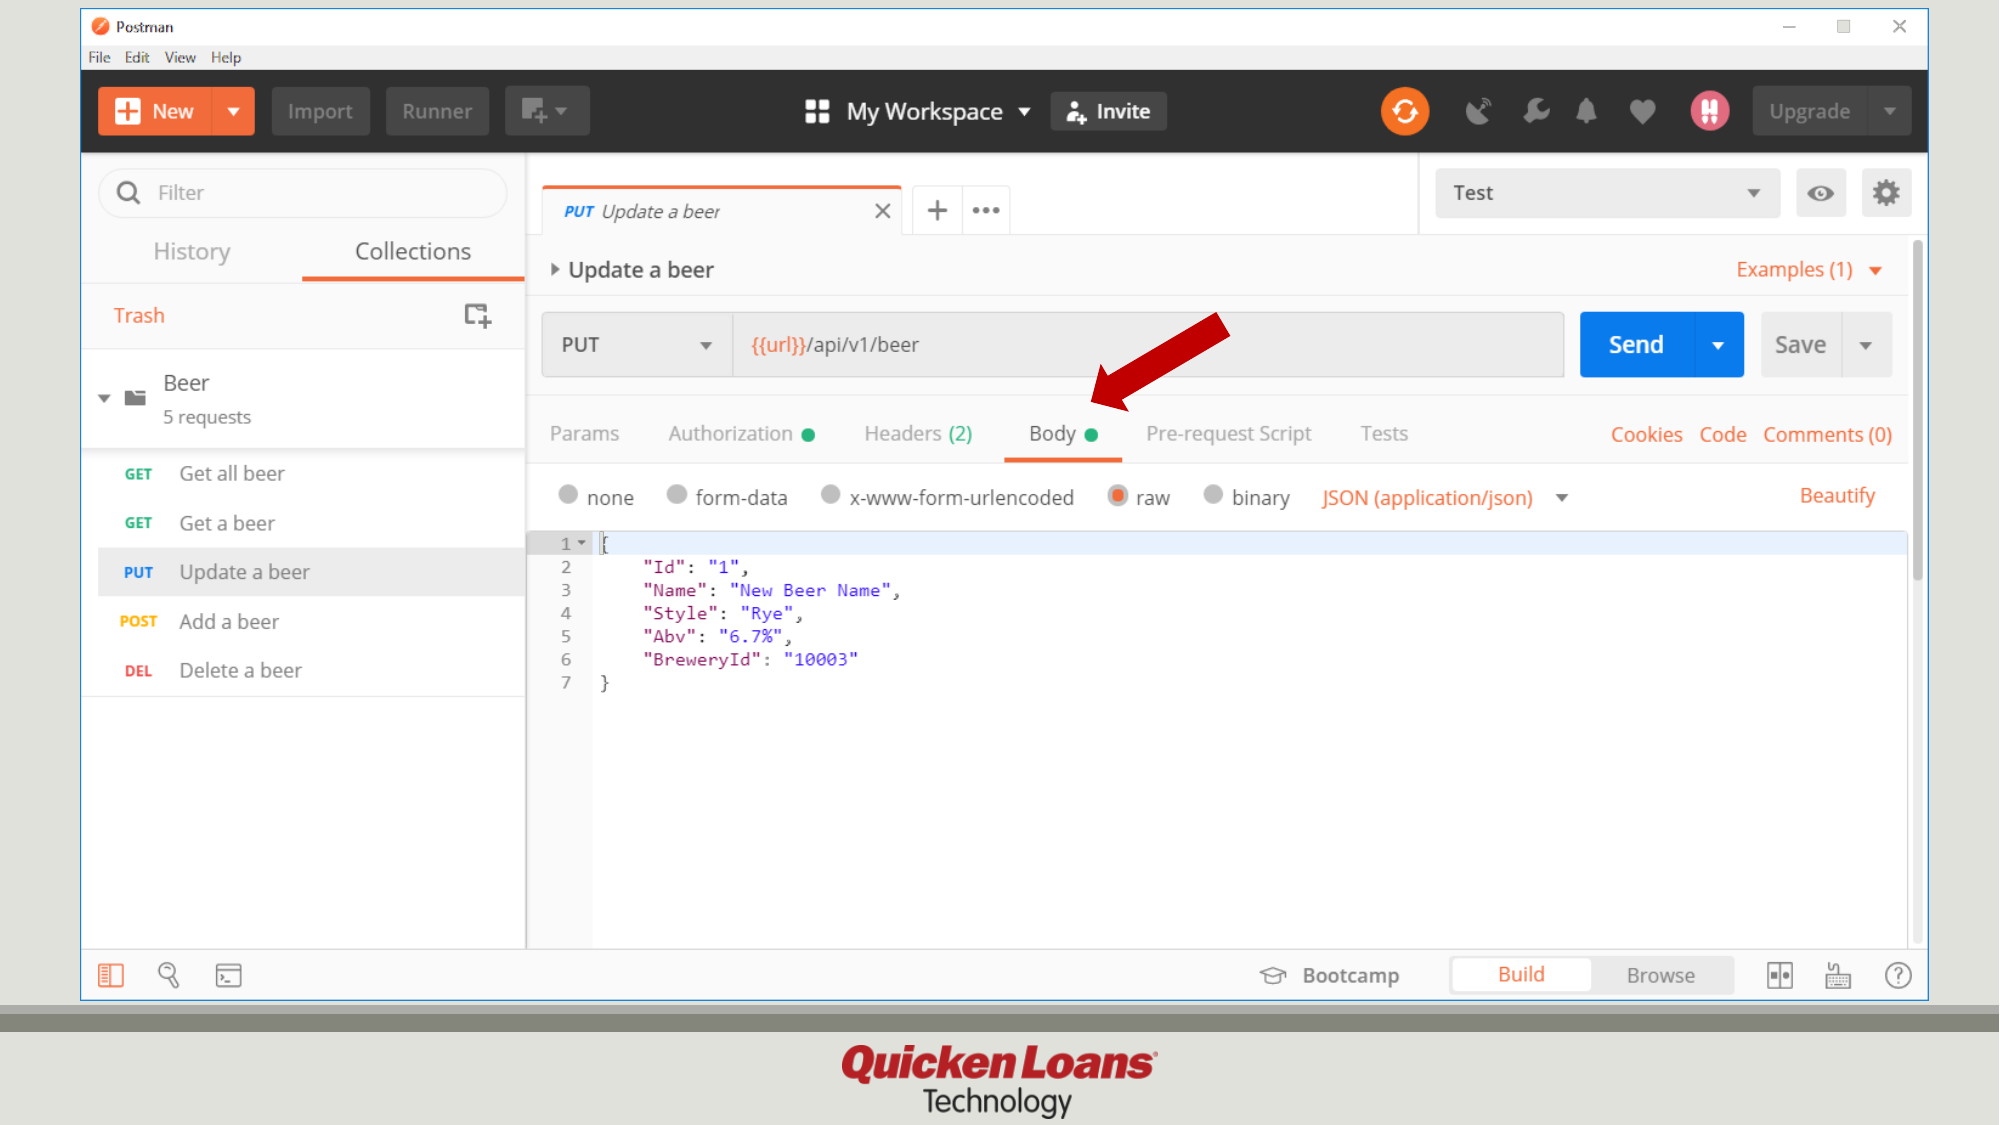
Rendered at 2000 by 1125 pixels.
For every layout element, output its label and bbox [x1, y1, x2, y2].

picture [80, 8, 1929, 1001]
picture [842, 1045, 1158, 1119]
